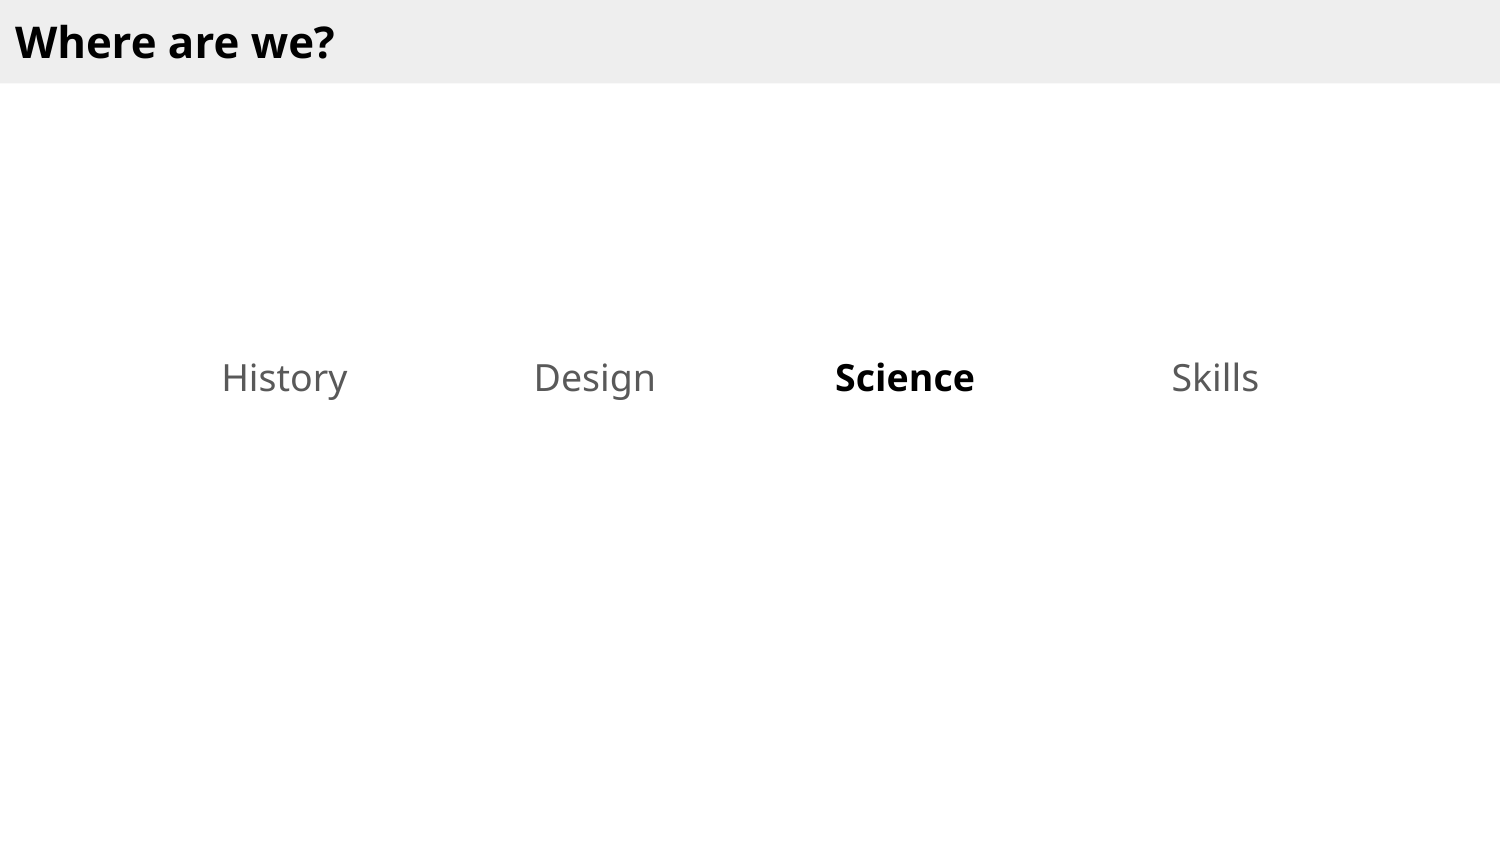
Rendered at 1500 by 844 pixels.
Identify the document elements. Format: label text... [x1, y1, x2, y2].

text_box Science [794, 338, 1016, 422]
text_box History [173, 338, 396, 422]
text_box Where are we? [0, 0, 1480, 83]
text_box [0, 0, 1500, 84]
text_box Design [484, 338, 706, 422]
text_box Skills [1104, 338, 1327, 422]
